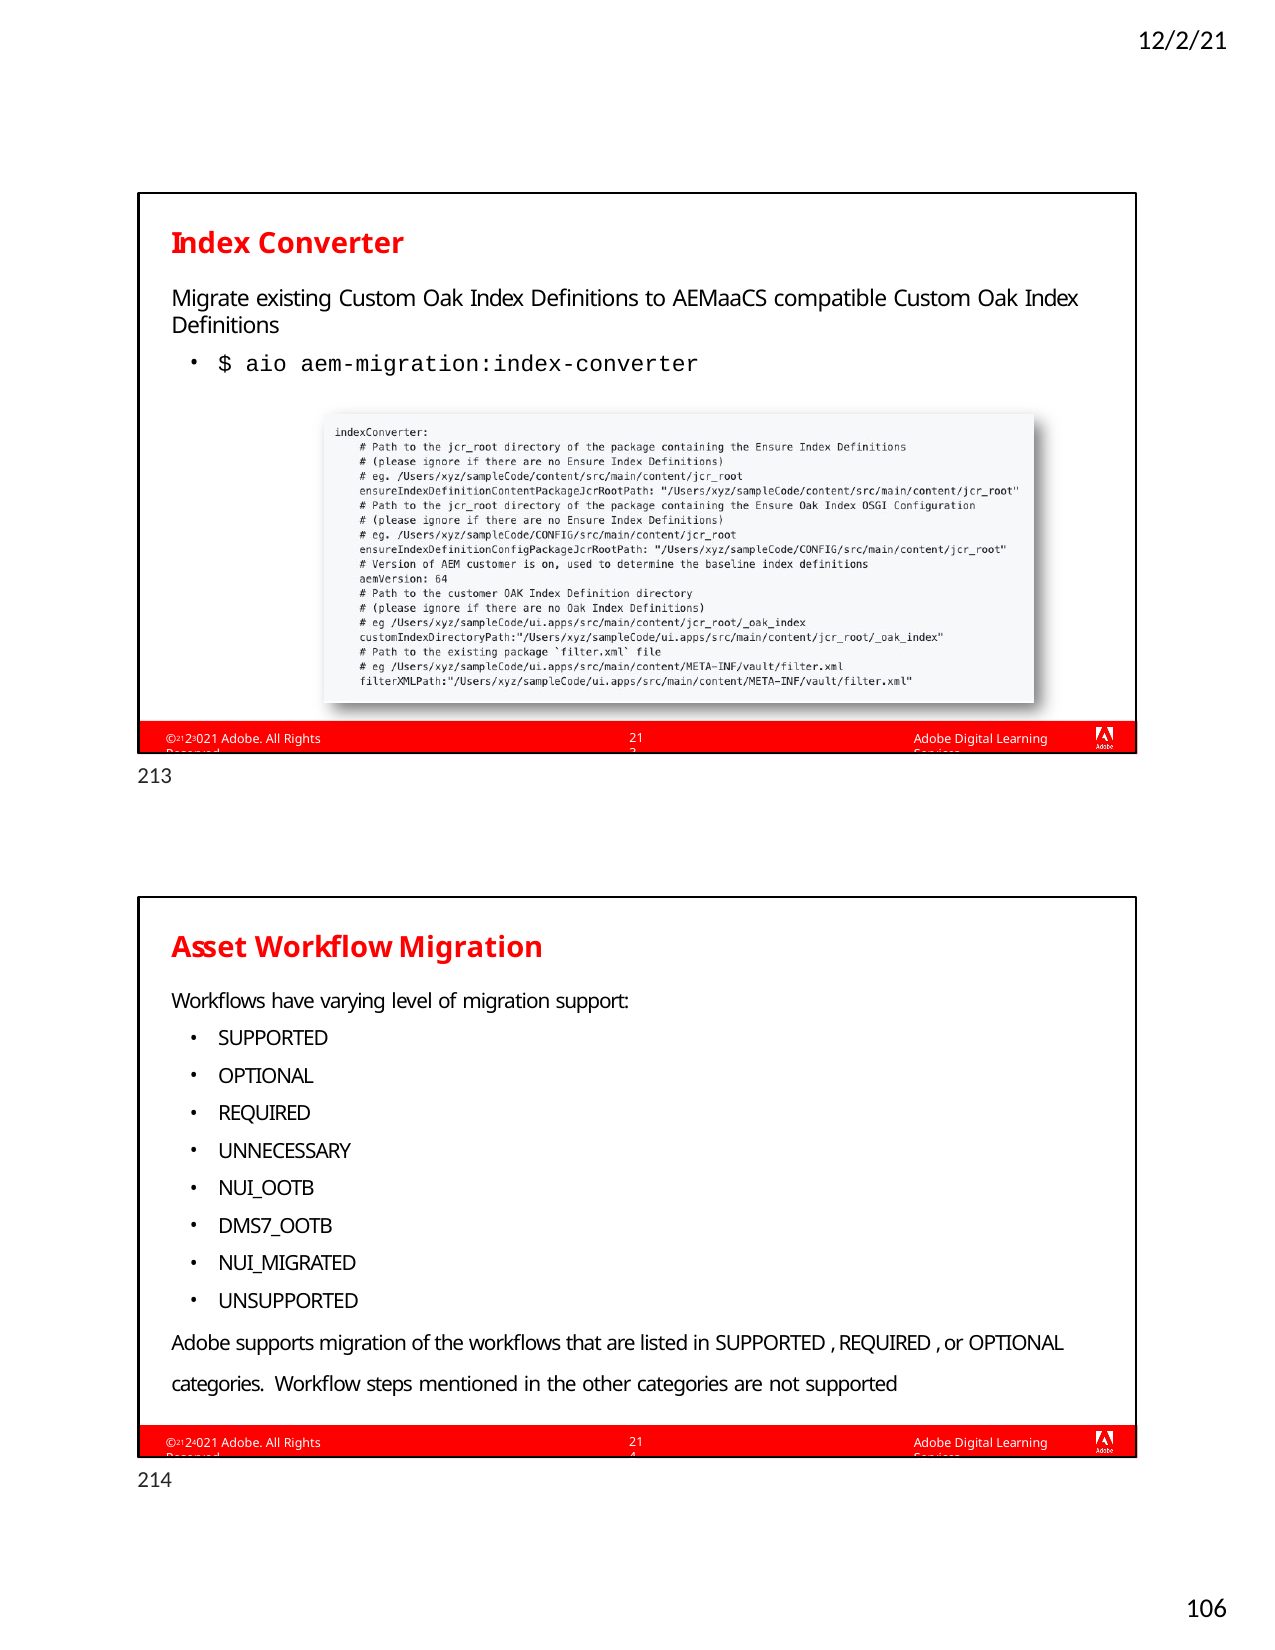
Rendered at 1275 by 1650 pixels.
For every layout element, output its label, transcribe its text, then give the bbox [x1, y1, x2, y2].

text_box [137, 1424, 1138, 1459]
slide_number 106 [1179, 1589, 1234, 1650]
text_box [137, 191, 1138, 755]
text_box [138, 896, 1137, 1424]
text_box 213 [135, 761, 175, 788]
text_box 214 [135, 1465, 175, 1492]
text_box 12/2/21 [1135, 20, 1230, 55]
